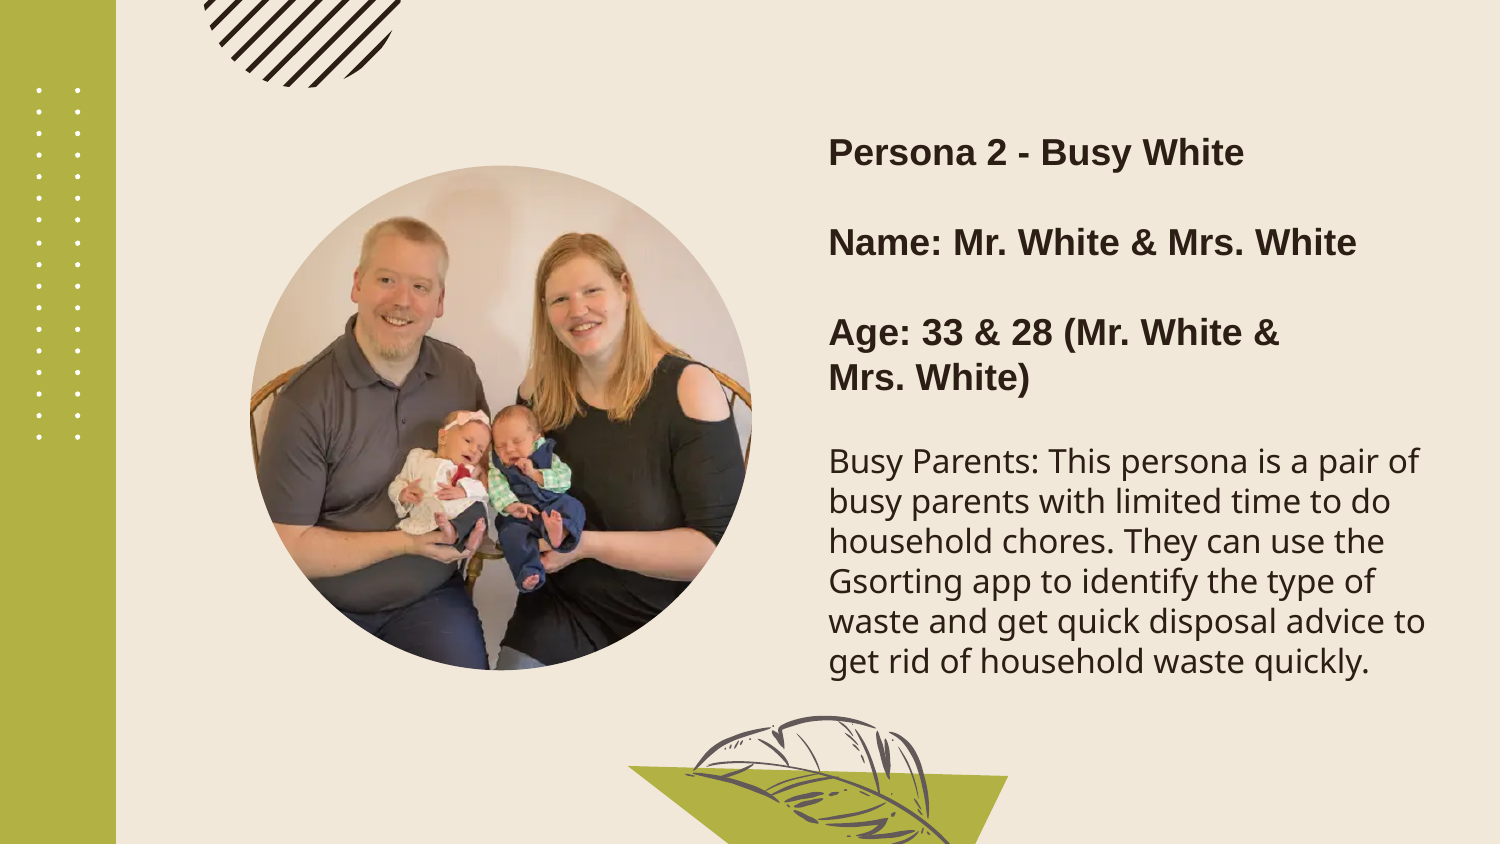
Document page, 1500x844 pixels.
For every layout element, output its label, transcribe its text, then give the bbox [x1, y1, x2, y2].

subtitle Busy Parents: This persona is a pair of busy parents with limited time to do household chores. They can use the Gsorting app to identify the type of waste and get quick disposal advice to get rid of household waste quickly. [813, 365, 1484, 756]
title Persona 2 - Busy White Name: Mr. White & Mrs. White Age: 33 & 28 (Mr. White & Mrs. White) [813, 132, 1383, 365]
picture [249, 165, 753, 671]
